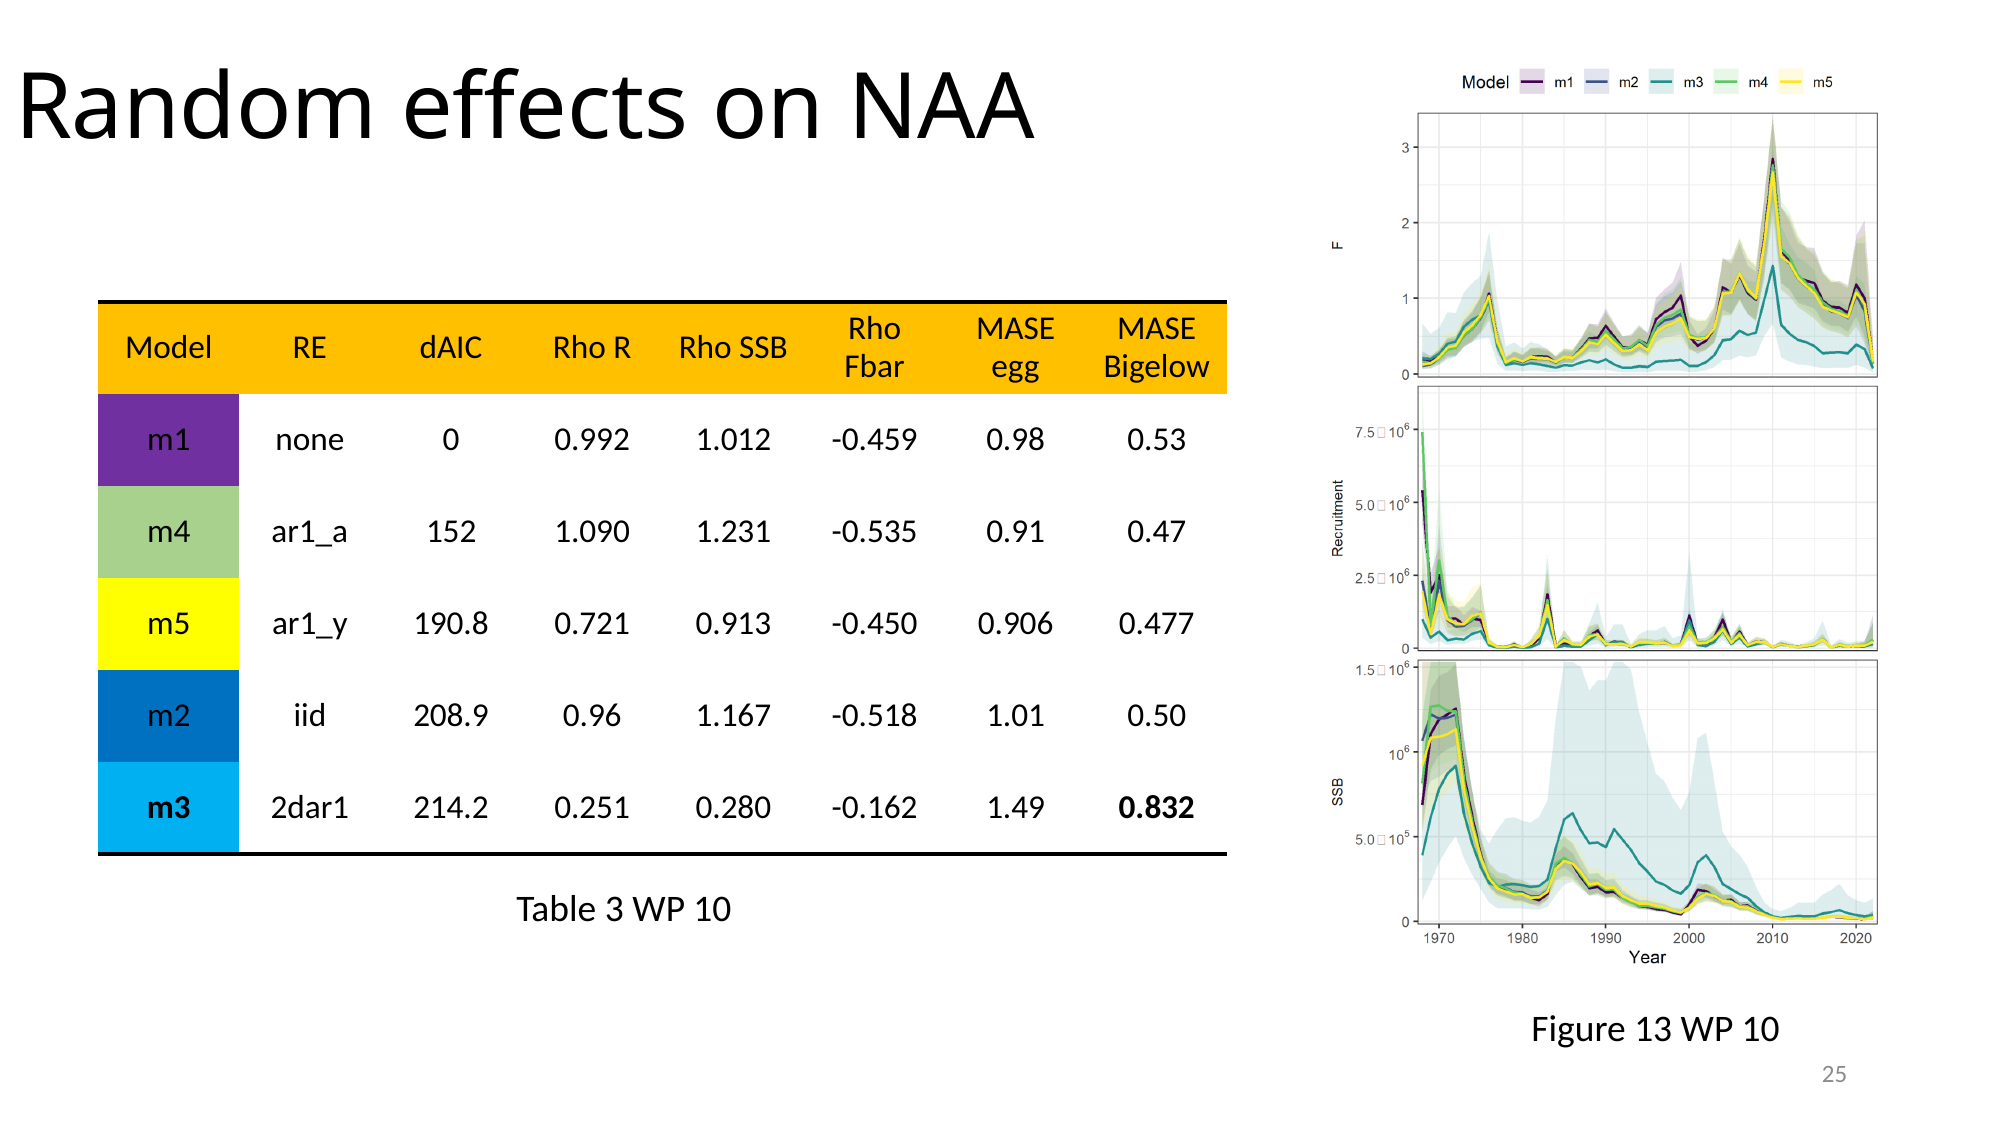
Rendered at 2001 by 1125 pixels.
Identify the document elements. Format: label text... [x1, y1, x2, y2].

table_cell 190.8 [380, 578, 522, 670]
table_cell -0.162 [804, 762, 945, 852]
table_cell 0.280 [663, 762, 804, 852]
table_header MASE egg [945, 304, 1086, 394]
table_cell -0.450 [804, 578, 945, 670]
table_cell 214.2 [380, 762, 522, 852]
table_cell iid [239, 670, 380, 762]
table_cell m5 [98, 578, 239, 670]
picture [1314, 59, 1886, 975]
slide_number 25 [1412, 1042, 1863, 1103]
table_cell m4 [98, 486, 239, 578]
table_cell -0.535 [804, 486, 945, 578]
text_box Figure 13 WP 10 [1516, 997, 1840, 1042]
table_cell 0 [380, 394, 522, 486]
table_cell 1.231 [663, 486, 804, 578]
table_cell 0.91 [945, 486, 1086, 578]
table_cell -0.459 [804, 394, 945, 486]
table_cell none [239, 394, 380, 486]
text_box Table 3 WP 10 [501, 877, 824, 937]
table_header RE [239, 304, 380, 394]
table_cell 0.251 [522, 762, 663, 852]
table_cell -0.518 [804, 670, 945, 762]
table_header dAIC [380, 304, 522, 394]
table_cell 0.50 [1086, 670, 1227, 762]
table_header Rho SSB [663, 304, 804, 394]
table_cell 1.012 [663, 394, 804, 486]
table_header MASE Bigelow [1086, 304, 1227, 394]
table_header Rho Fbar [804, 304, 945, 394]
table_cell 0.913 [663, 578, 804, 670]
table_cell 0.906 [945, 578, 1086, 670]
table_cell 208.9 [380, 670, 522, 762]
table_cell ar1_y [239, 578, 380, 670]
table_cell 0.47 [1086, 486, 1227, 578]
table_cell 0.98 [945, 394, 1086, 486]
table_cell 1.167 [663, 670, 804, 762]
table_cell 1.090 [522, 486, 663, 578]
table_cell m2 [98, 670, 239, 762]
table_cell 152 [380, 486, 522, 578]
table_cell m1 [98, 394, 239, 486]
table_cell 0.477 [1086, 578, 1227, 670]
table_header Rho R [522, 304, 663, 394]
table_cell 1.49 [945, 762, 1086, 852]
table_cell ar1_a [239, 486, 380, 578]
table_cell 0.96 [522, 670, 663, 762]
table_cell 2dar1 [239, 762, 380, 852]
table_header Model [98, 304, 239, 394]
table_cell 0.992 [522, 394, 663, 486]
table_cell 0.721 [522, 578, 663, 670]
table_cell 1.01 [945, 670, 1086, 762]
table_cell 0.53 [1086, 394, 1227, 486]
table_cell m3 [98, 762, 239, 852]
title Random effects on NAA [0, 0, 1725, 218]
table_cell 0.832 [1086, 762, 1227, 852]
